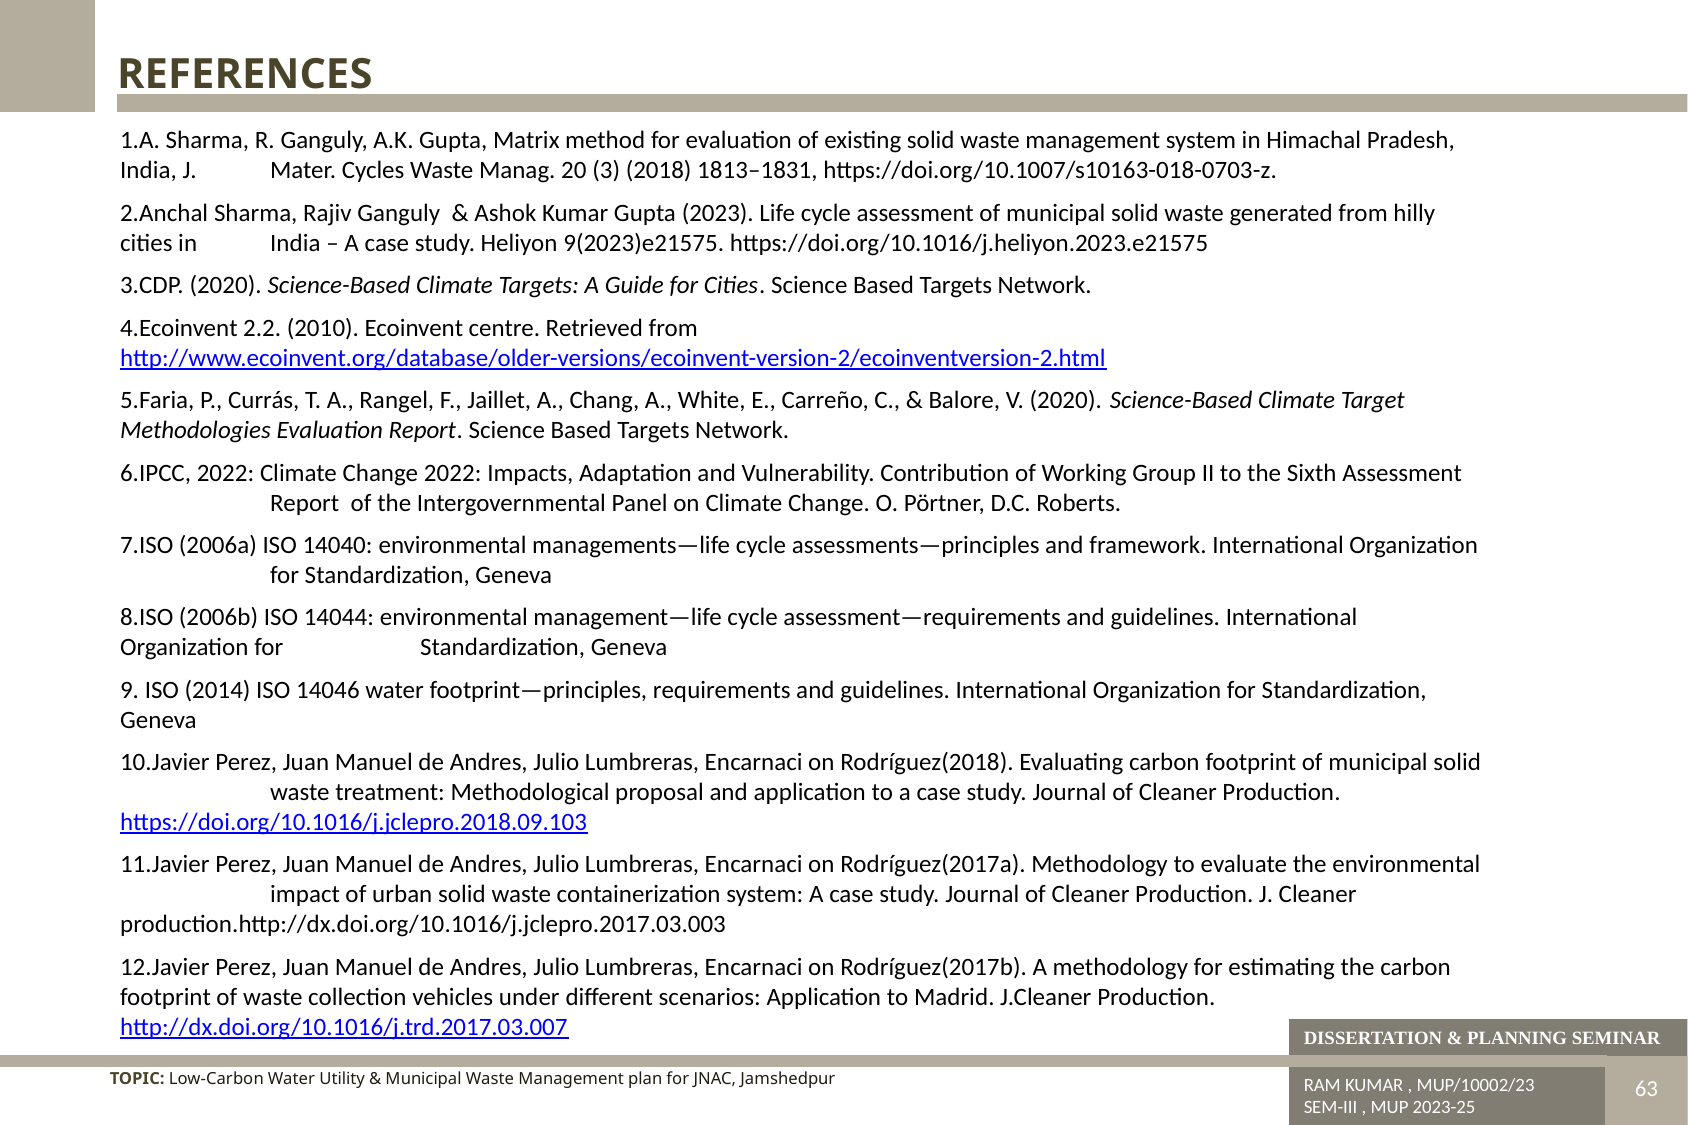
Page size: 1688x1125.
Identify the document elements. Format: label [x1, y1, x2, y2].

text_box [0, 46, 1688, 1125]
text_box [0, 0, 96, 113]
